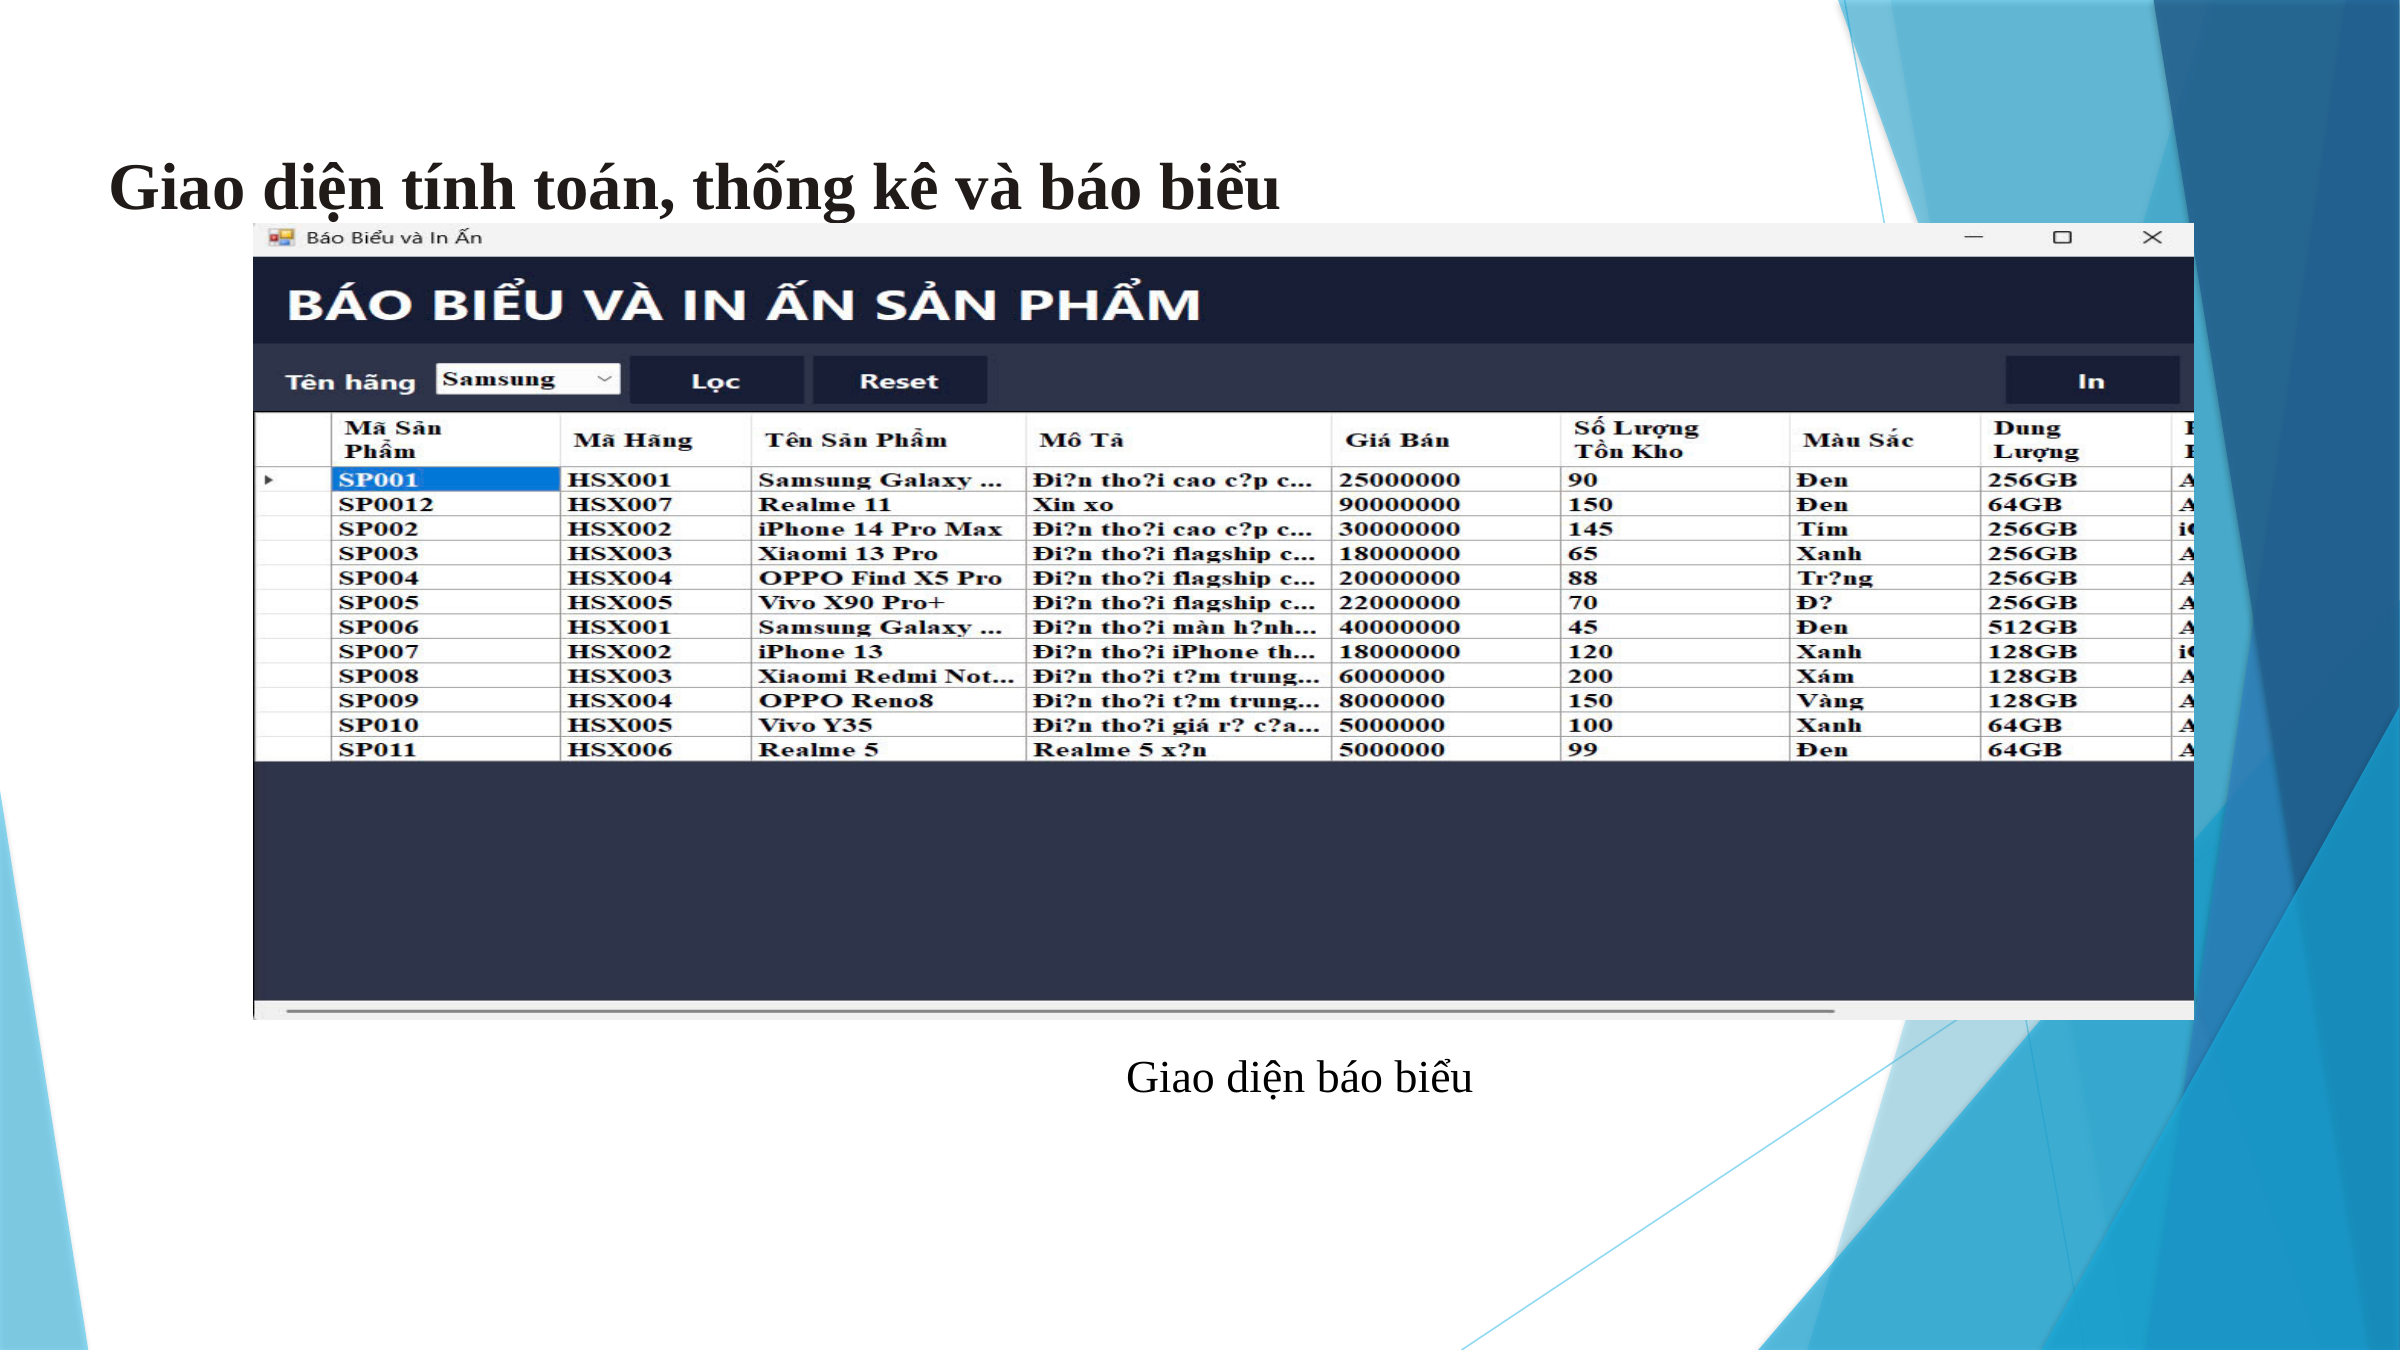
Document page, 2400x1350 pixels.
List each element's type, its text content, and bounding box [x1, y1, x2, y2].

text_box Giao diện báo biểu [1126, 1044, 1592, 1103]
picture [252, 223, 2195, 1021]
text_box Giao diện tính toán, thống kê và báo biểu [108, 107, 1039, 224]
